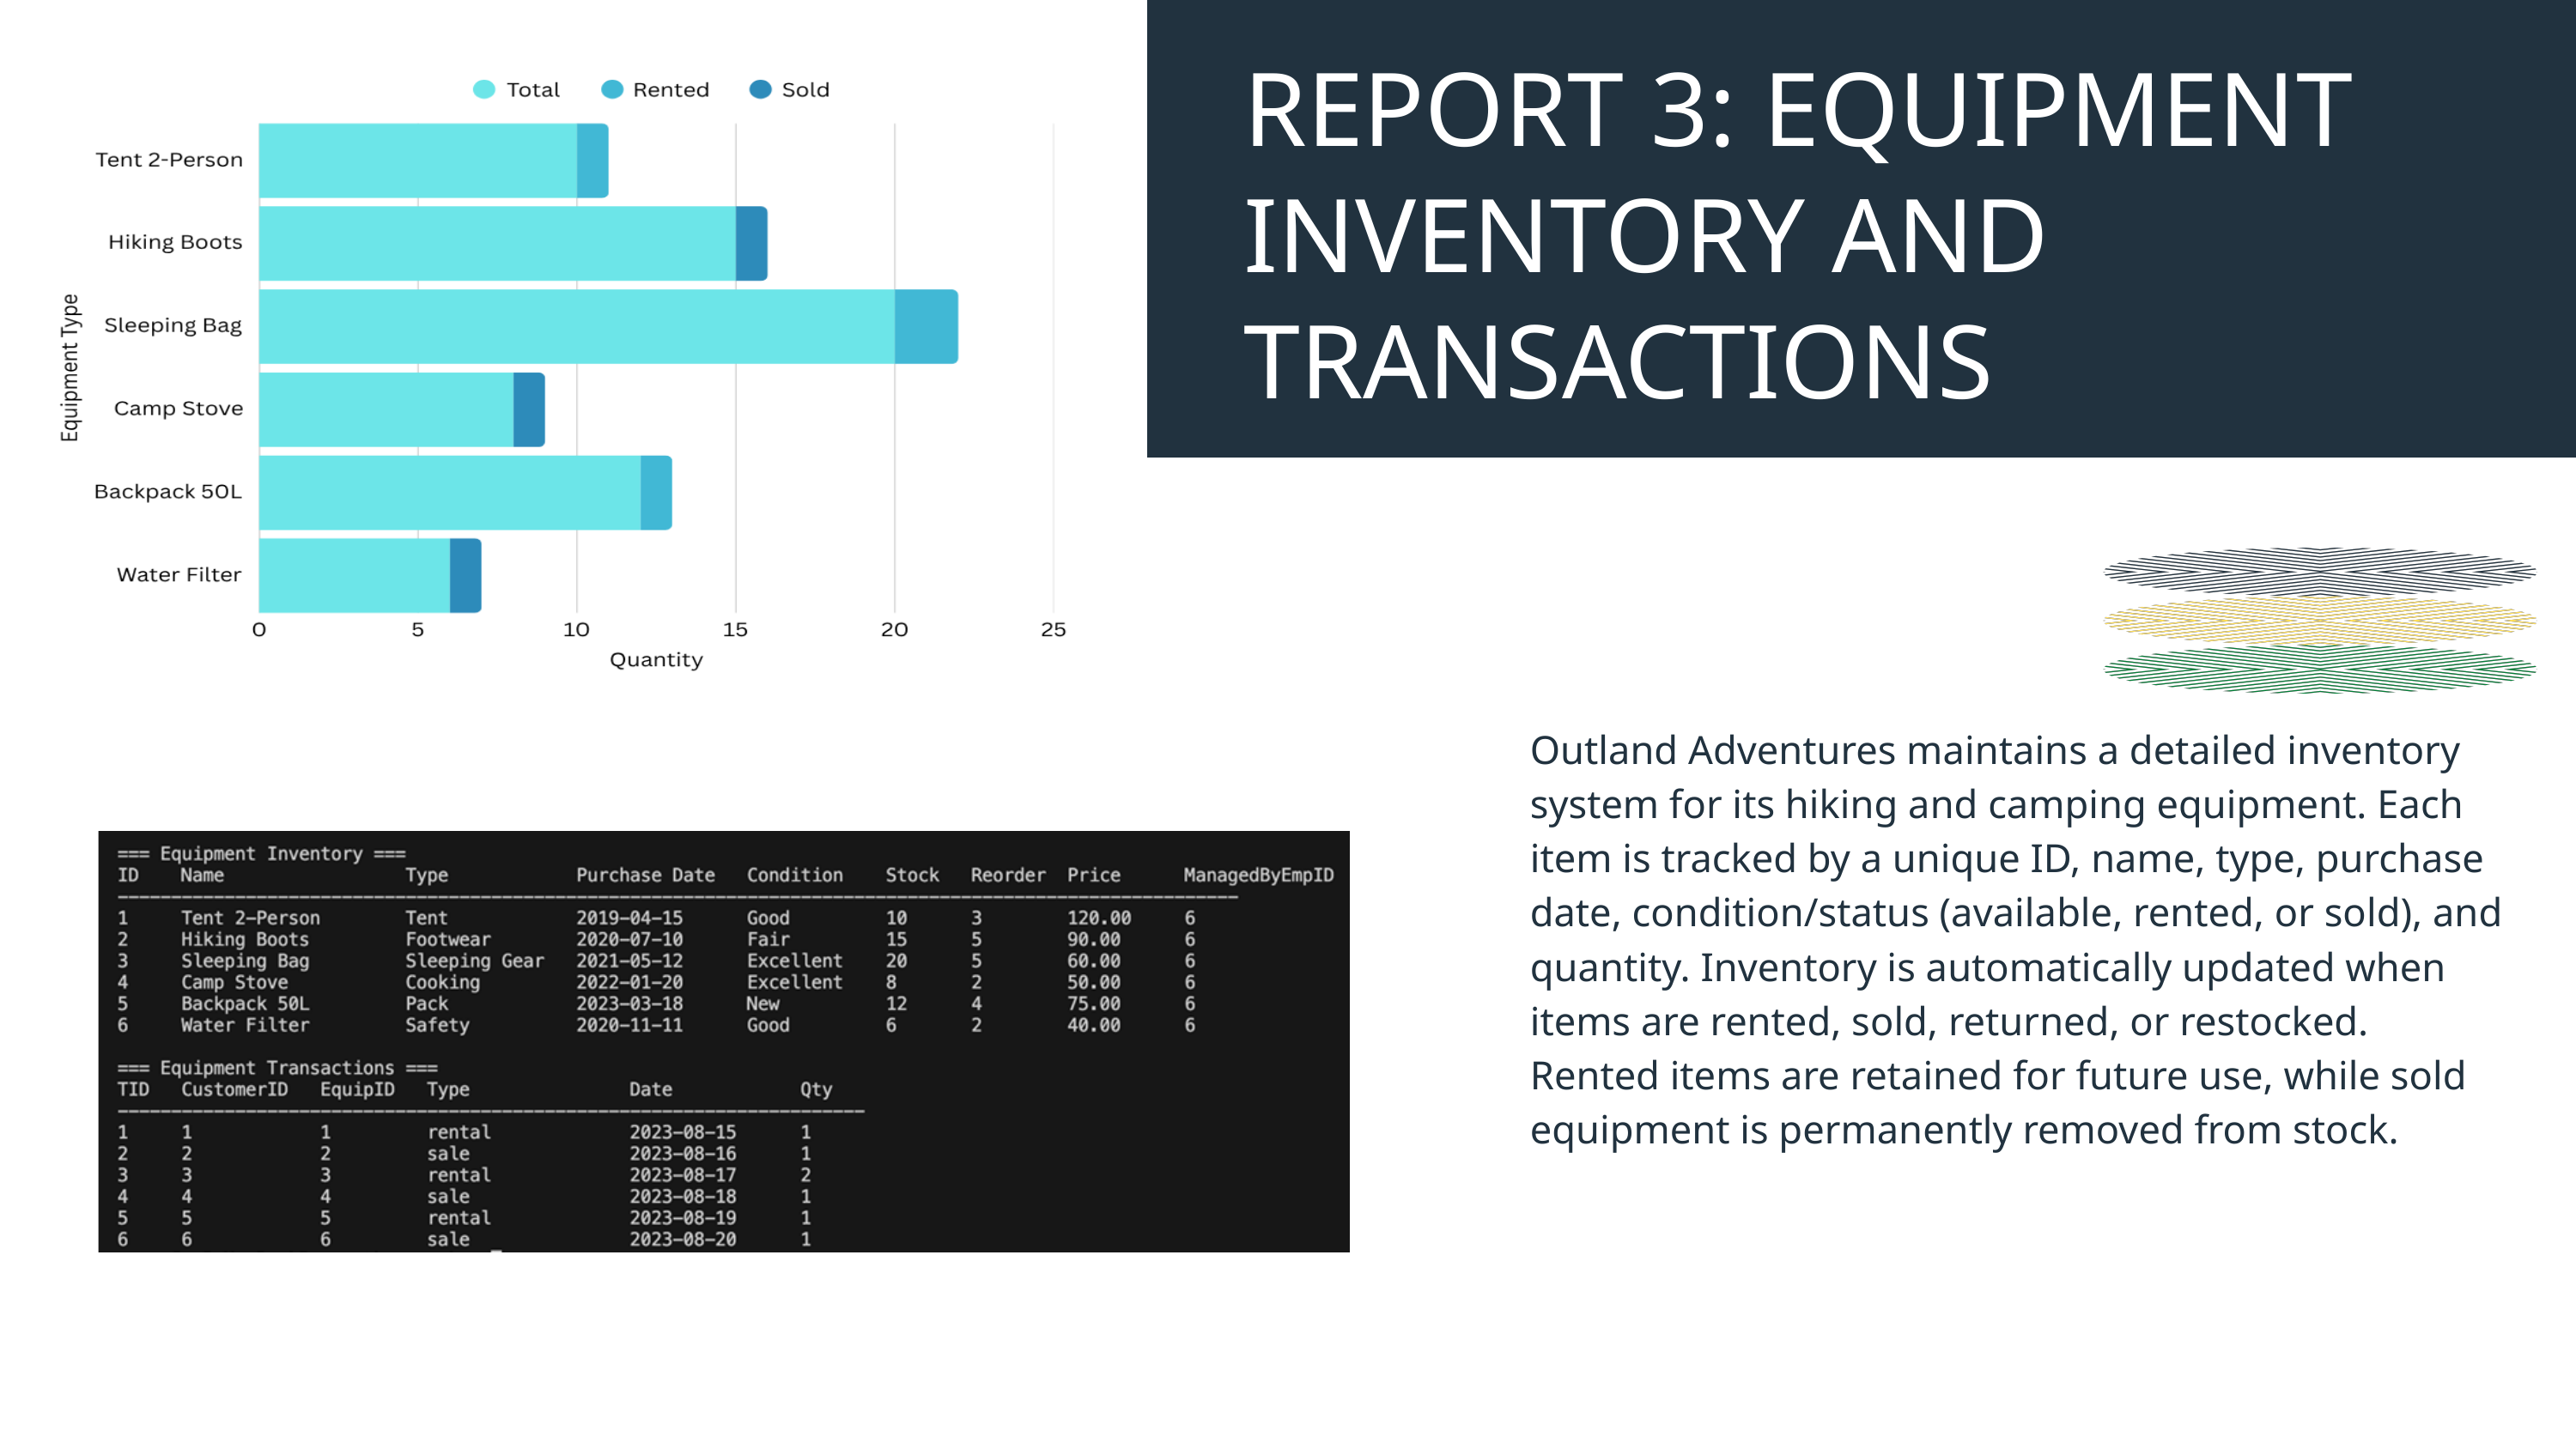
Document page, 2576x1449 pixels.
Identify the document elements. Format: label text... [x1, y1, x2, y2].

picture [38, 52, 1088, 688]
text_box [1146, 0, 2576, 458]
text_box [2103, 548, 2537, 694]
text_box Outland Adventures maintains a detailed inventory system for its hiking and camping equipment. Each item is tracked by a unique ID, name, type, purchase date, condition/status (available, rented, or sold), and quantity. Inventory is automatically updated when items are rented, sold, returned, or restocked. Rented items are retained for future use, while sold equipment is permanently removed from stock. [1529, 717, 2504, 1152]
text_box [98, 831, 1350, 1252]
